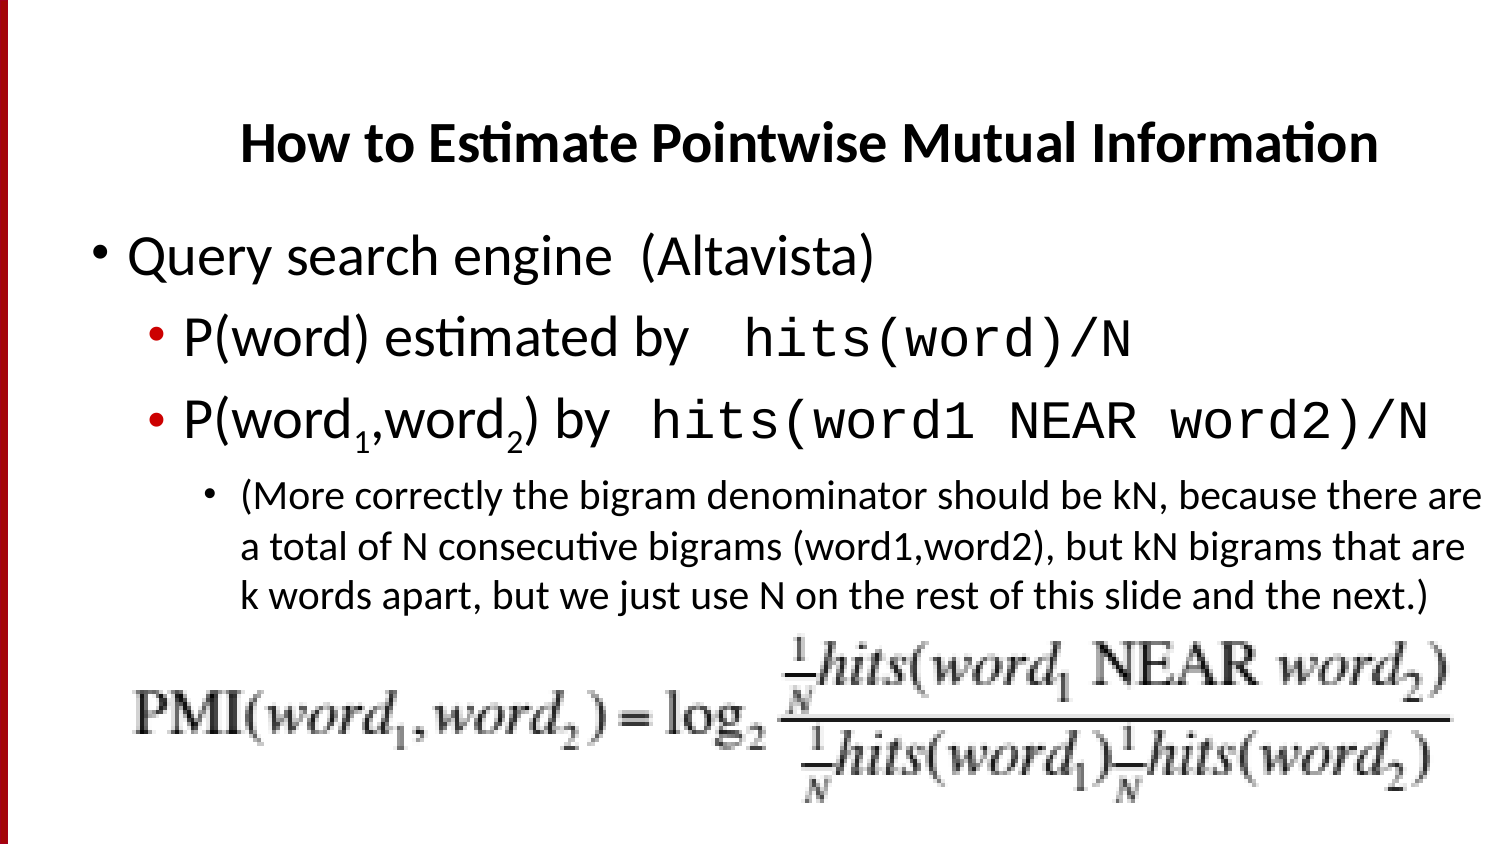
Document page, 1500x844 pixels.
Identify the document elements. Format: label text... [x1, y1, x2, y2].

list Query search engine (Altavista) P(word) estimated by hits(word)/N P(word1,word2) by hits(word1 NEAR word2)/N (More correctly the bigram denominator should be kN, because there are a total of N consecutive bigrams (word1,word2), but kN bigrams that are k words apart, but we just use N on the rest of this slide and the next.) [0, 209, 1500, 772]
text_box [124, 621, 1455, 813]
title How to Estimate Pointwise Mutual Information [225, 59, 1450, 182]
